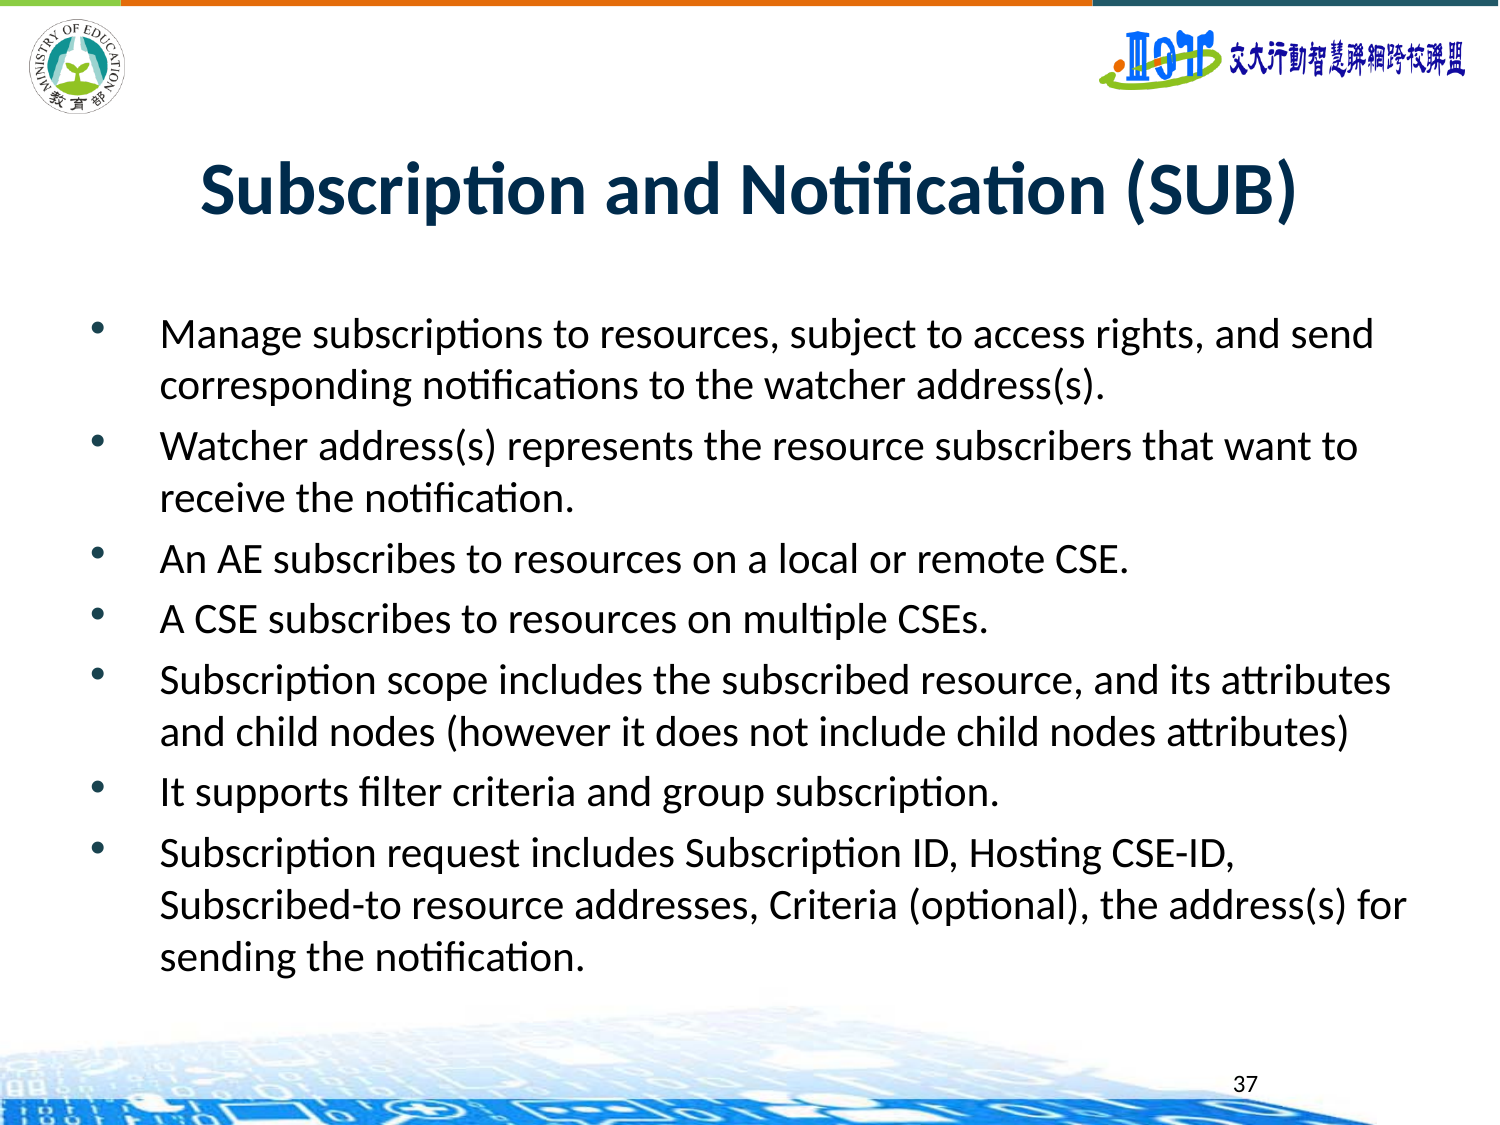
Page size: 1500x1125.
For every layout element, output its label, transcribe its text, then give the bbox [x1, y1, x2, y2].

picture [29, 19, 125, 114]
picture [1099, 30, 1465, 90]
title Subscription and Notification (SUB) [75, 101, 1425, 268]
picture [0, 987, 1377, 1125]
slide_number 37 [1218, 1059, 1380, 1120]
list Manage subscriptions to resources, subject to access rights, and send corresponding notifications to the watcher address(s). Watcher address(s) represents the resource subscribers that want to receive the notification. An AE subscribes to resources on a local or remote CSE. A CSE subscribes to resources on multiple CSEs. Subscription scope includes the subscribed resource, and its attributes and child nodes (however it does not include child nodes attributes) It supports filter criteria and group subscription. Subscription request includes Subscription ID, Hosting CSE-ID, Subscribed-to resource addresses, Criteria (optional), the address(s) for sending the notification. [75, 297, 1425, 1024]
